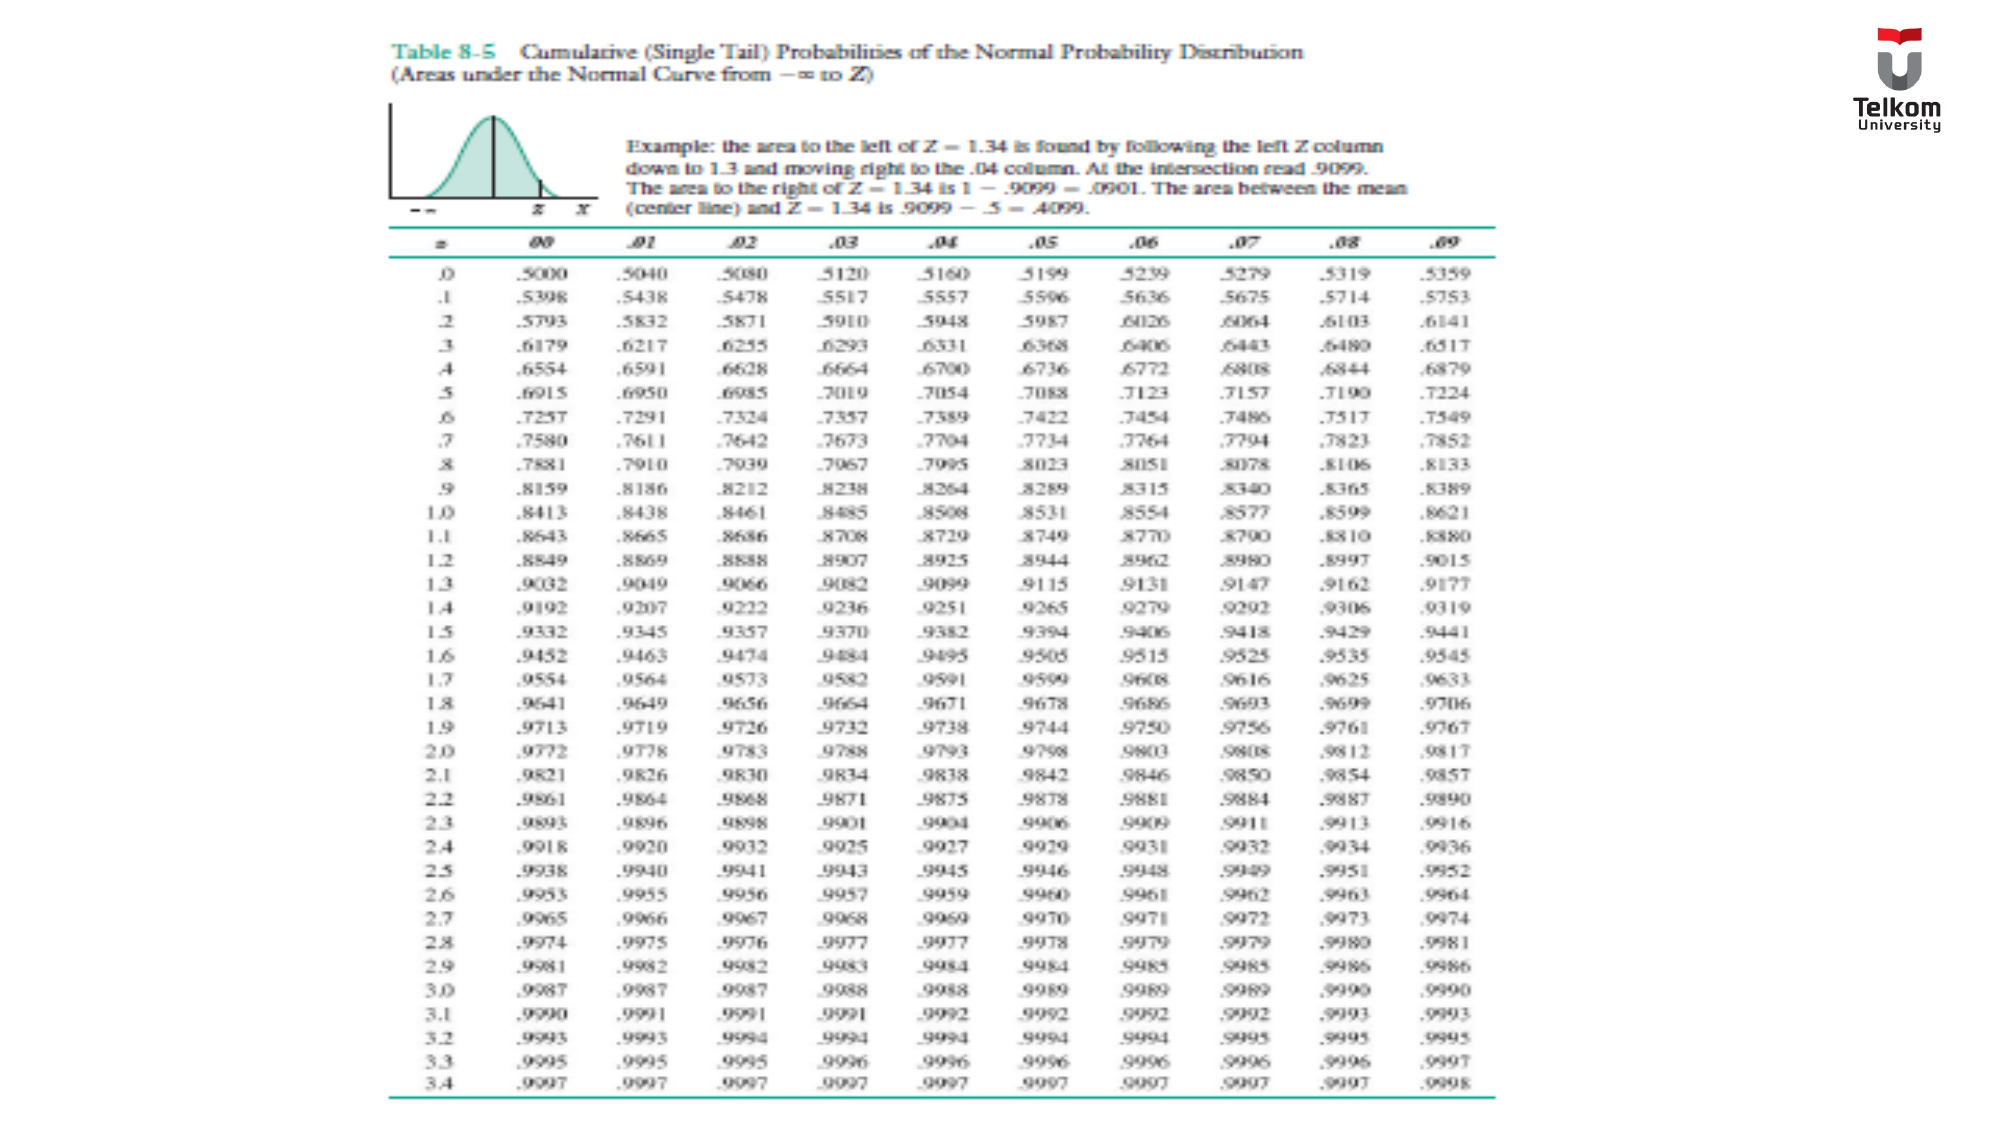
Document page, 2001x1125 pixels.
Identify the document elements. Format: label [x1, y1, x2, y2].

list [368, 30, 1531, 1125]
picture [1843, 12, 1956, 145]
